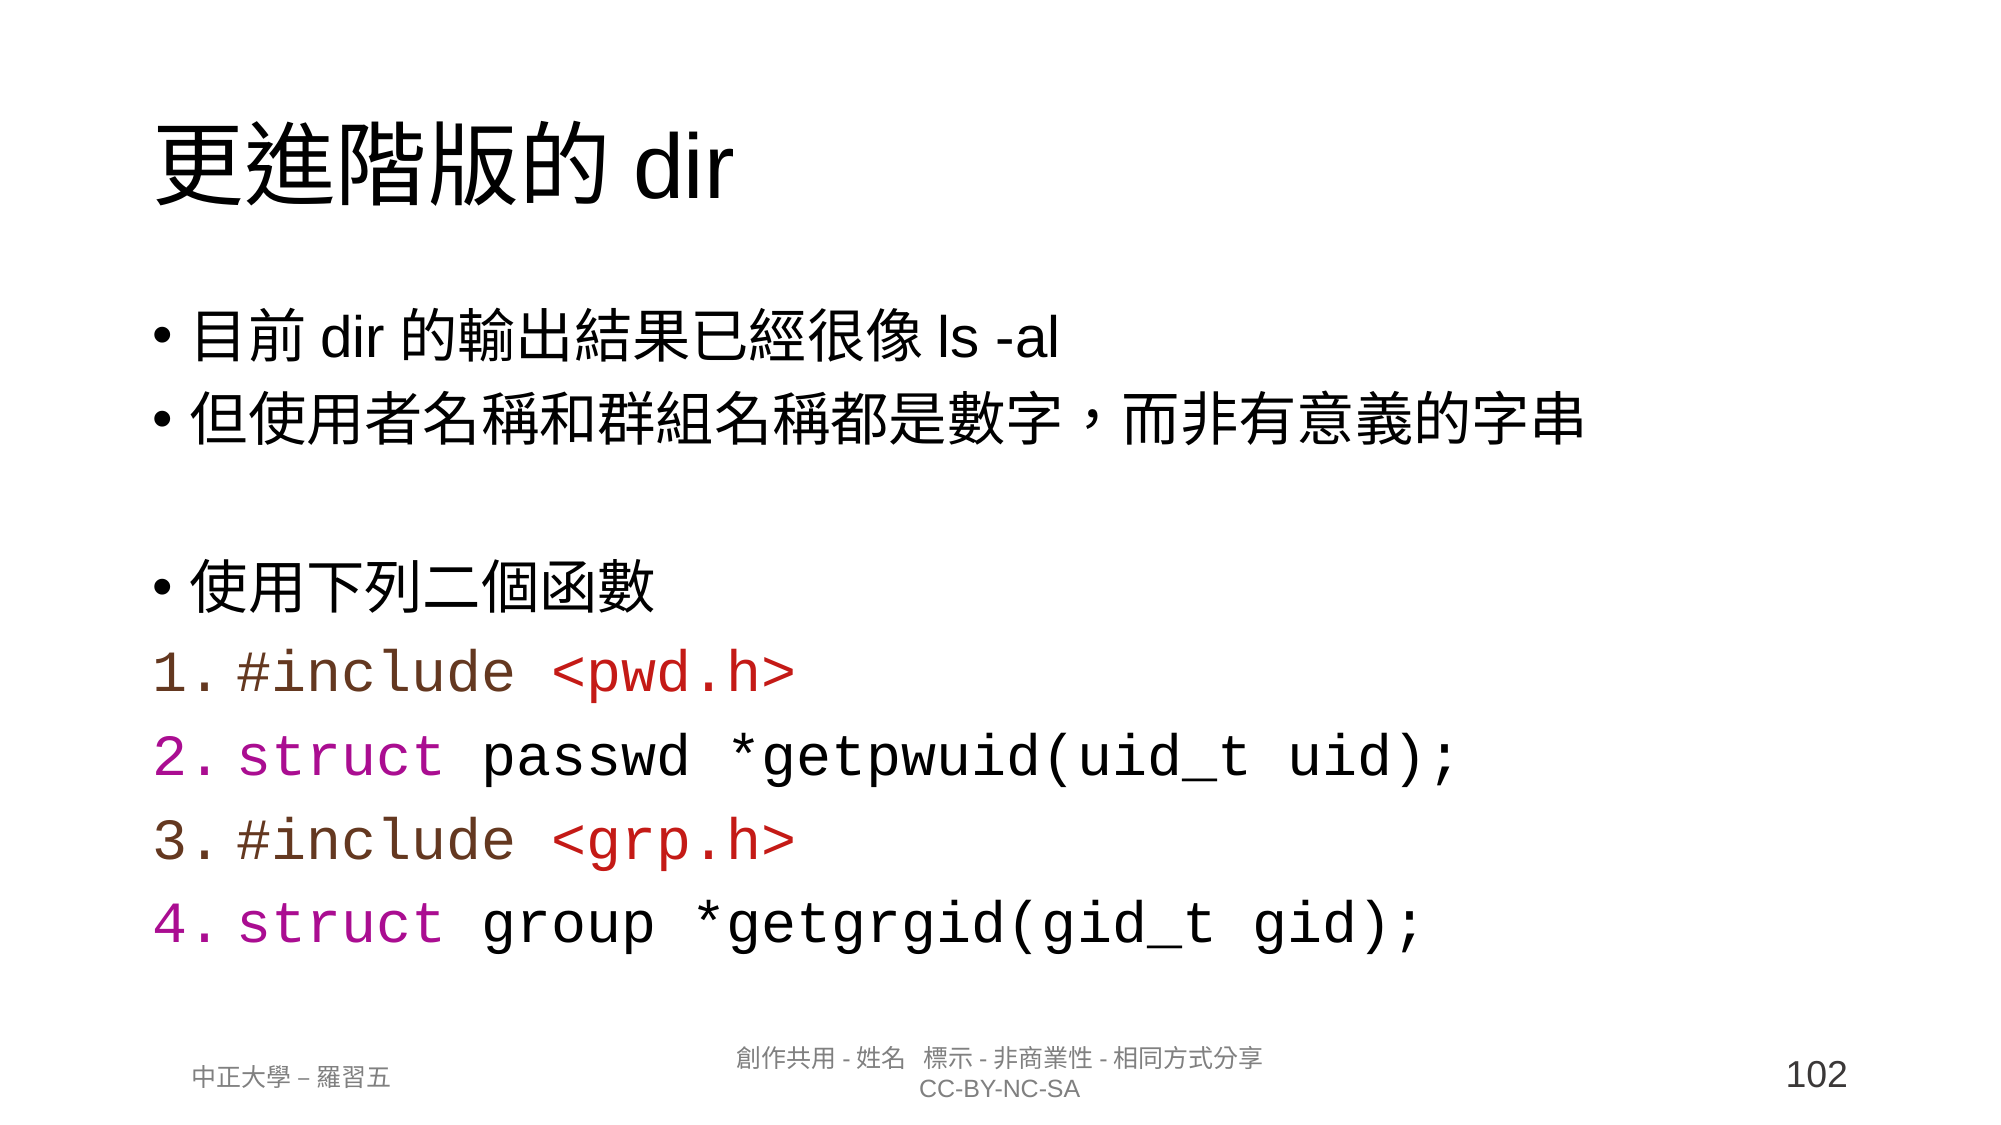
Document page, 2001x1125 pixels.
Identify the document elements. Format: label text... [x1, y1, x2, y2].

text_box 目前dir的輸出結果已經很像ls -al 但使用者名稱和群組名稱都是數字，而非有意義的字串 使用下列二個函數 #include <pwd.h> struct passwd *getpwuid(uid_t uid); #include <grp.h> struct group *getgrgid(gid_t gid); [137, 299, 1863, 1014]
text_box 更進階版的dir [137, 59, 1863, 278]
